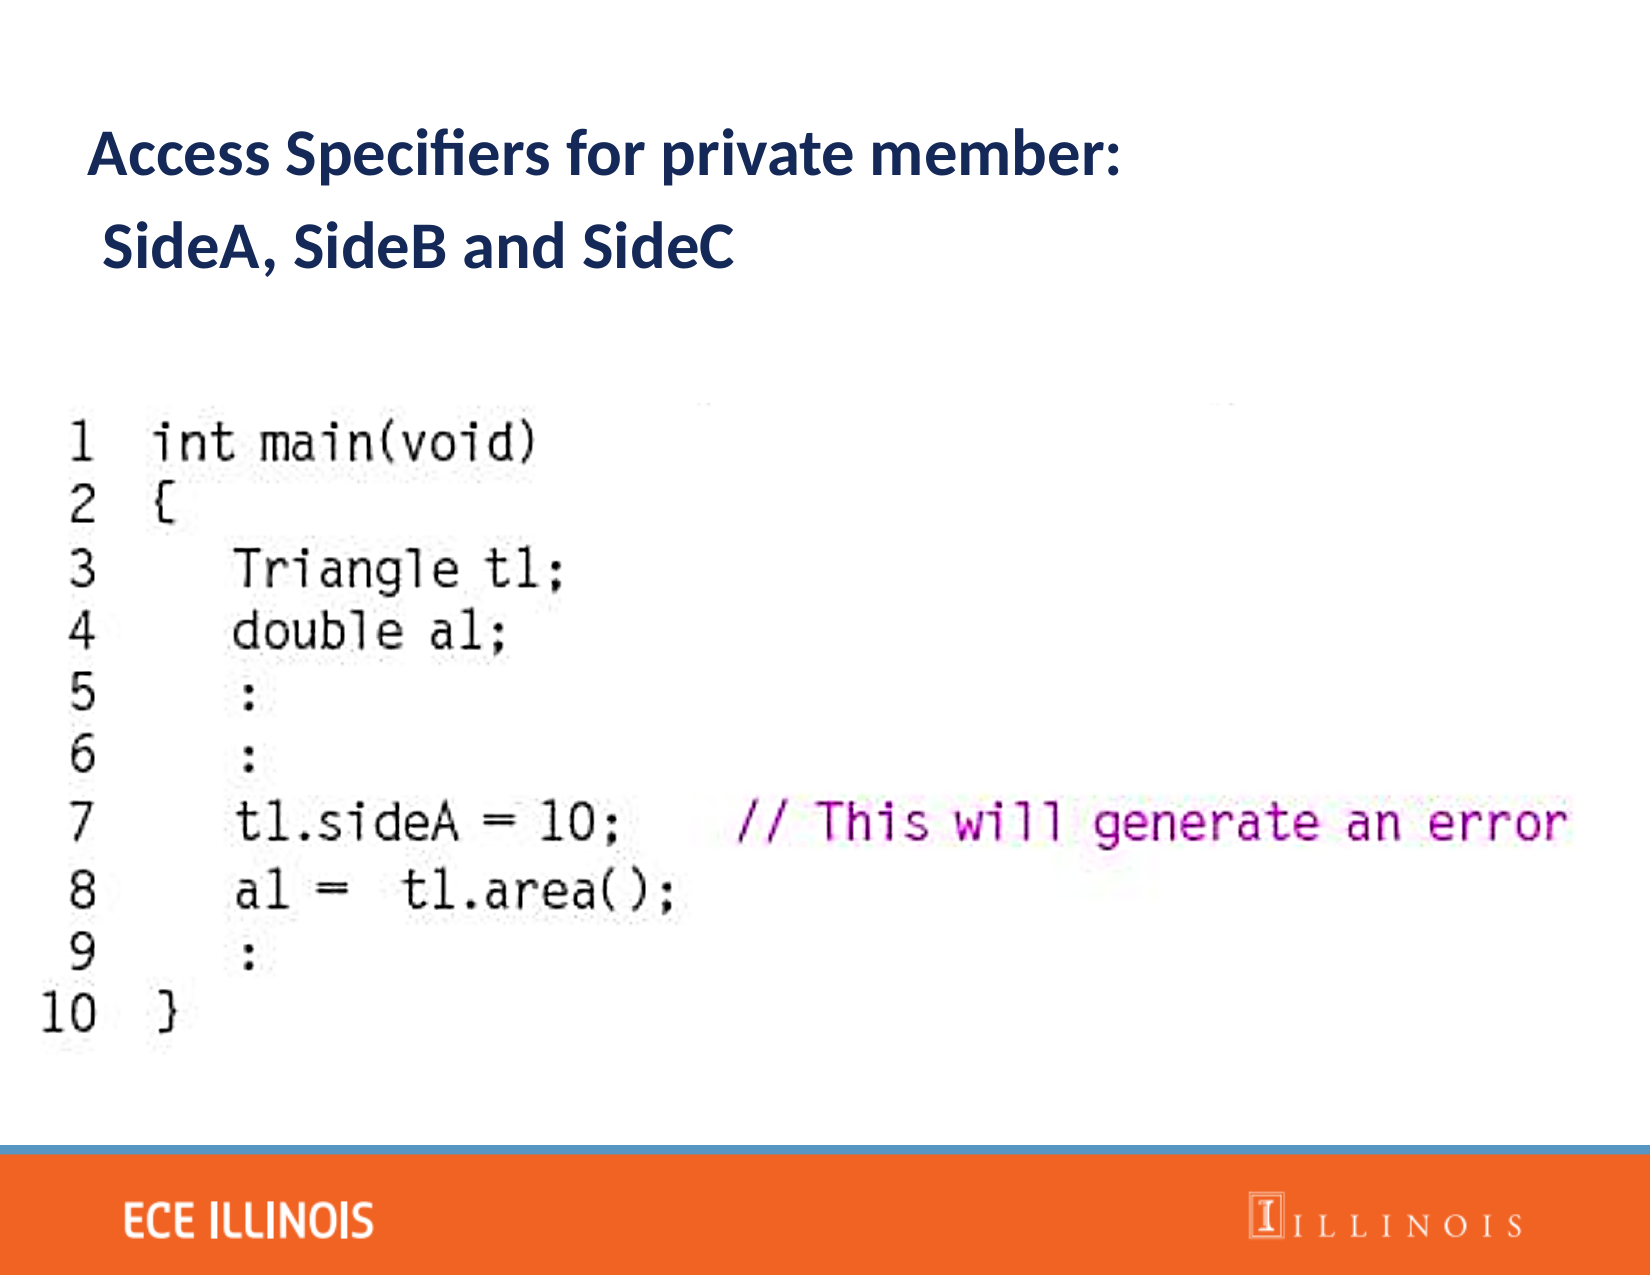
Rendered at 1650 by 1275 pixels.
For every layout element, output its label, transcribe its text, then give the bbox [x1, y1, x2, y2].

picture [22, 403, 1590, 1072]
list Access Specifiers for private member: SideA, SideB and SideC [72, 101, 1590, 319]
